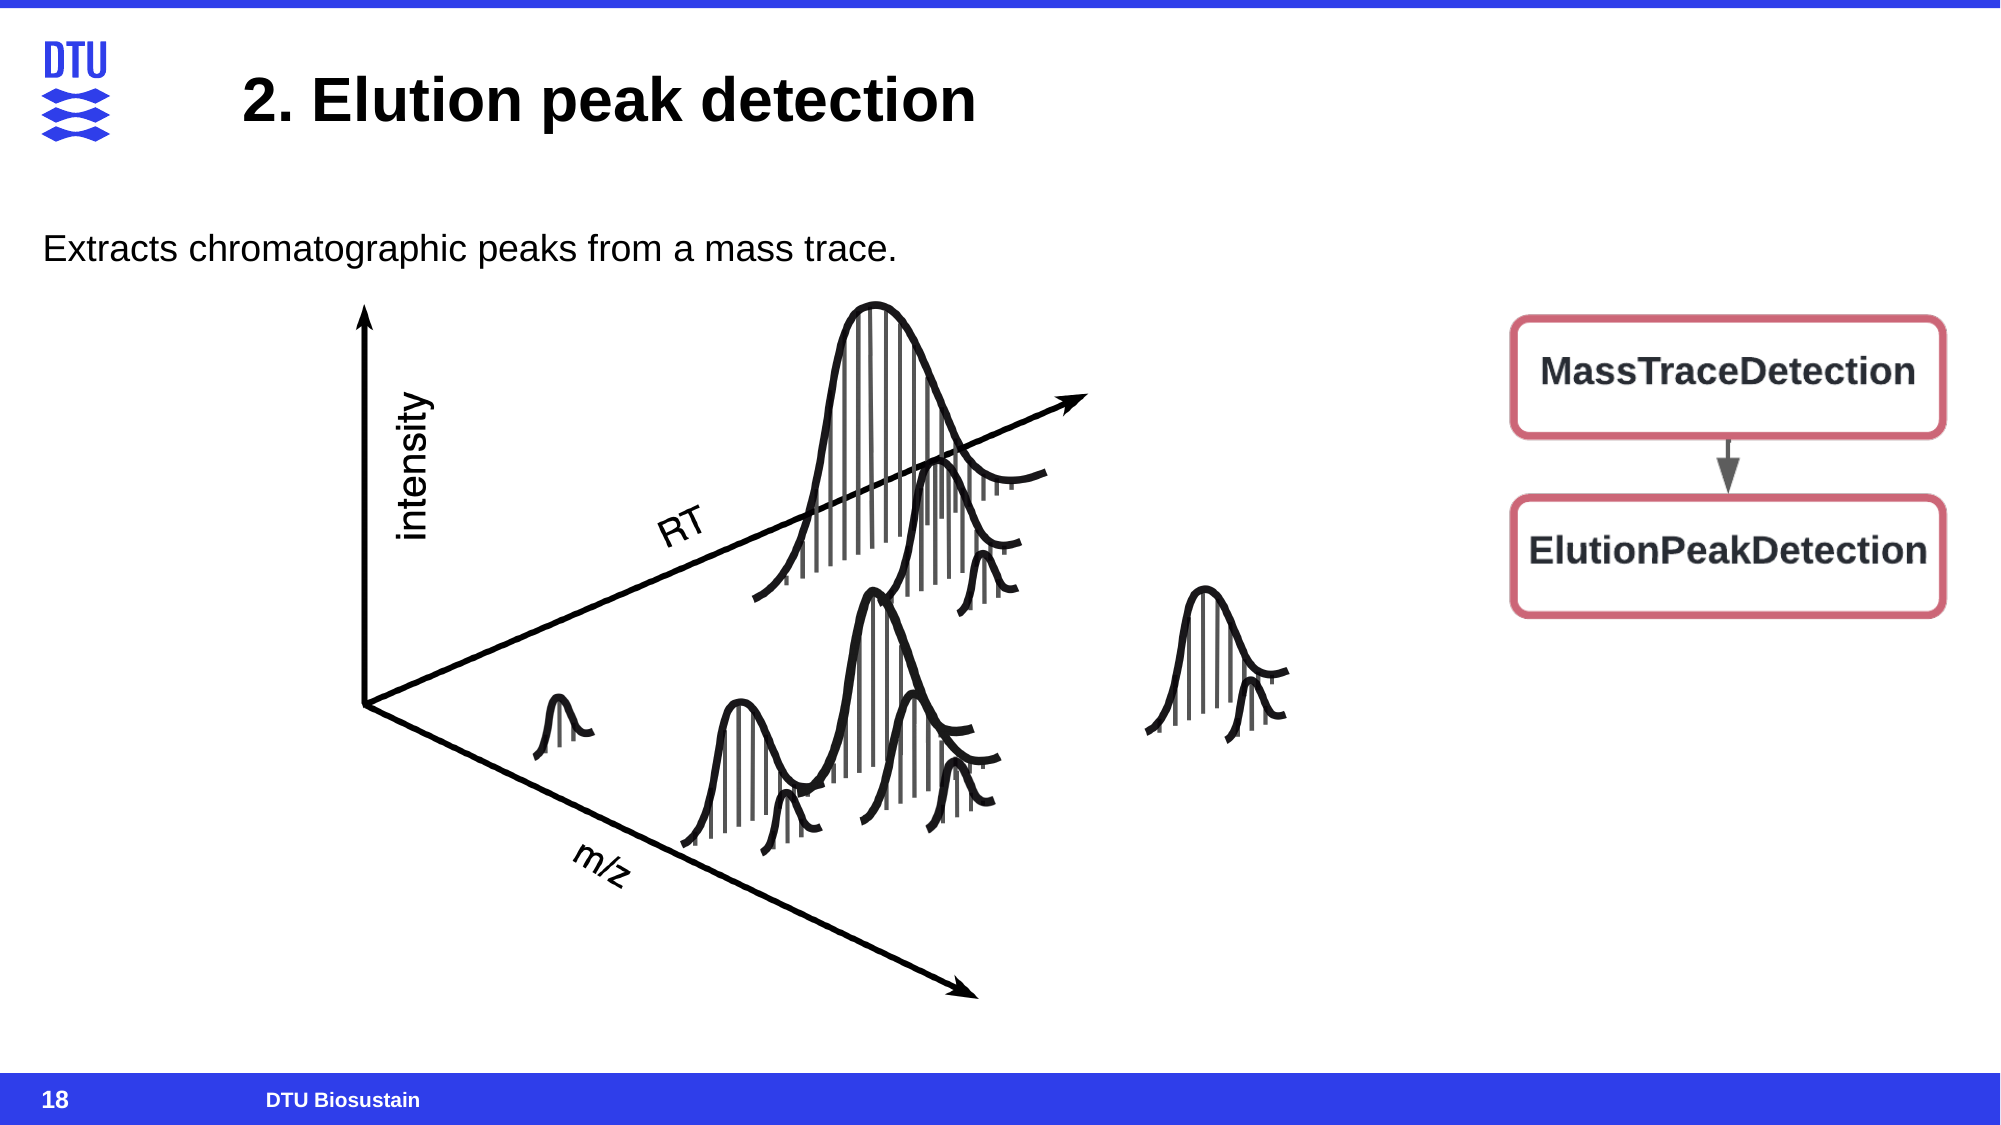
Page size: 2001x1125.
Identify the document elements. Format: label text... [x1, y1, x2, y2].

title 2. Elution peak detection [242, 62, 1771, 134]
picture [1471, 283, 2000, 693]
list Extracts chromatographic peaks from a mass trace. [42, 158, 1552, 1000]
picture [349, 297, 1292, 1012]
